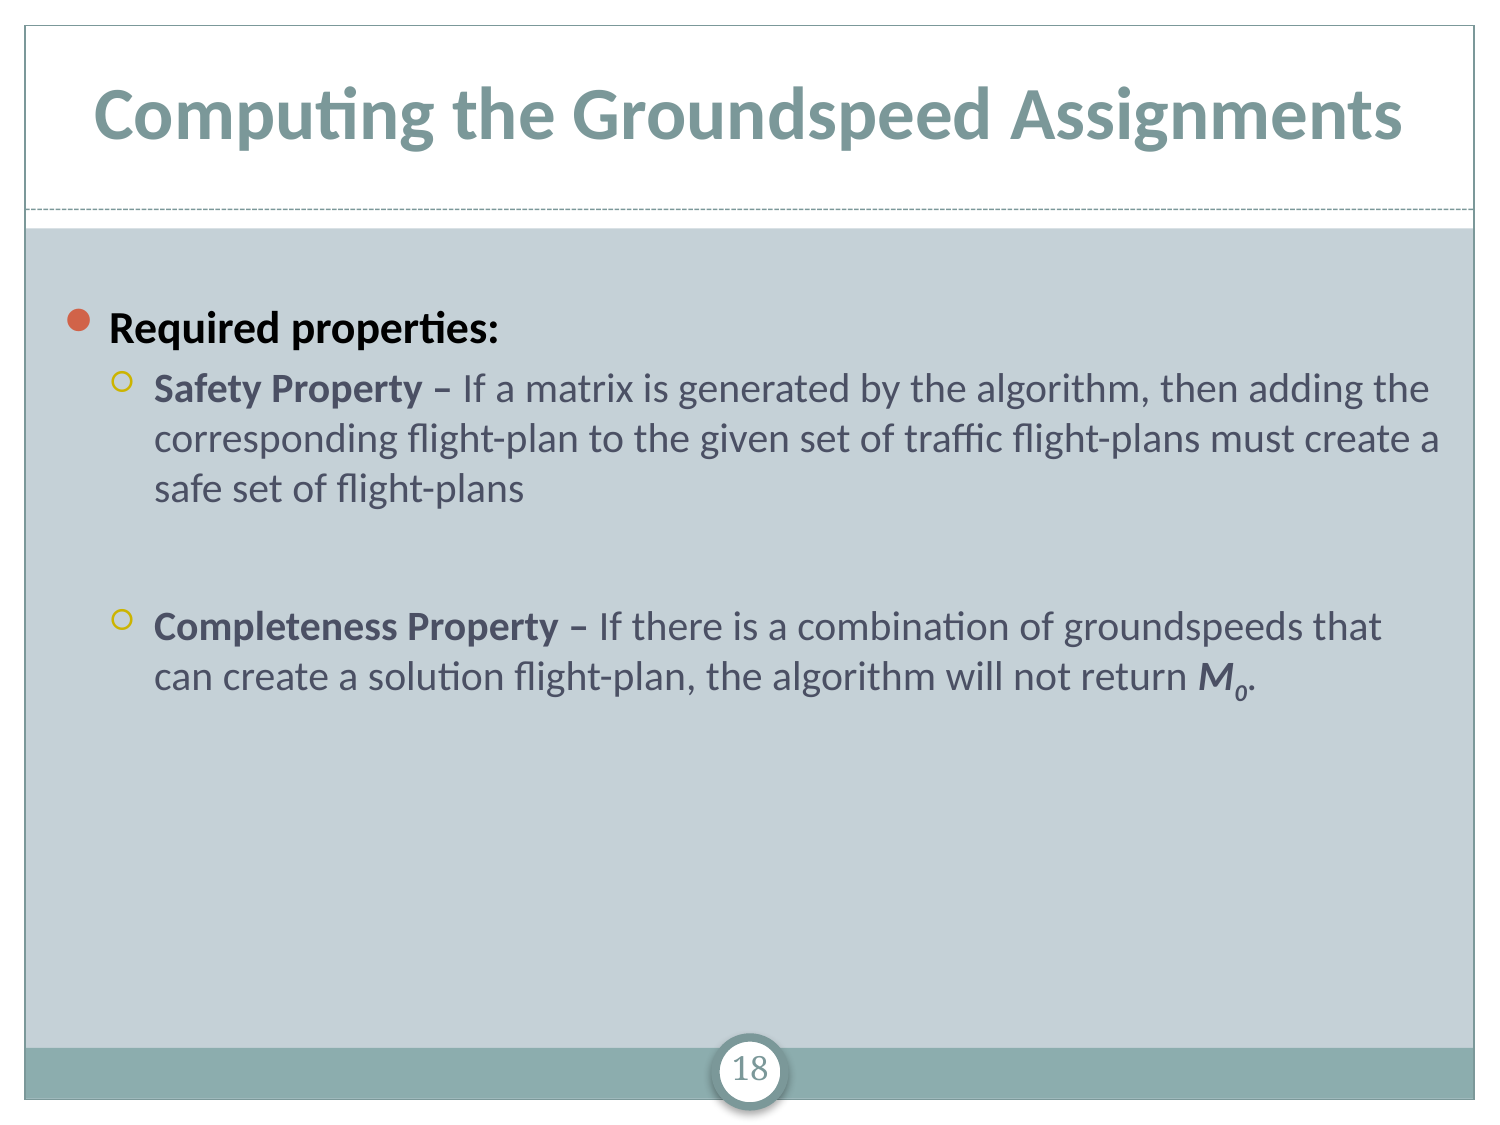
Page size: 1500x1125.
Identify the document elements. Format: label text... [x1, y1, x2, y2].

title Computing the Groundspeed Assignments [49, 37, 1450, 162]
slide_number 18 [712, 1059, 788, 1107]
list Required properties: Safety Property – If a matrix is generated by the algorithm, then adding the corresponding flight-plan to the given set of traffic flight-plans must create a safe set of flight-plans Completeness Property – If there is a combination of groundspeeds that can create a solution flight-plan, the algorithm will not return M0. [49, 225, 1459, 1059]
